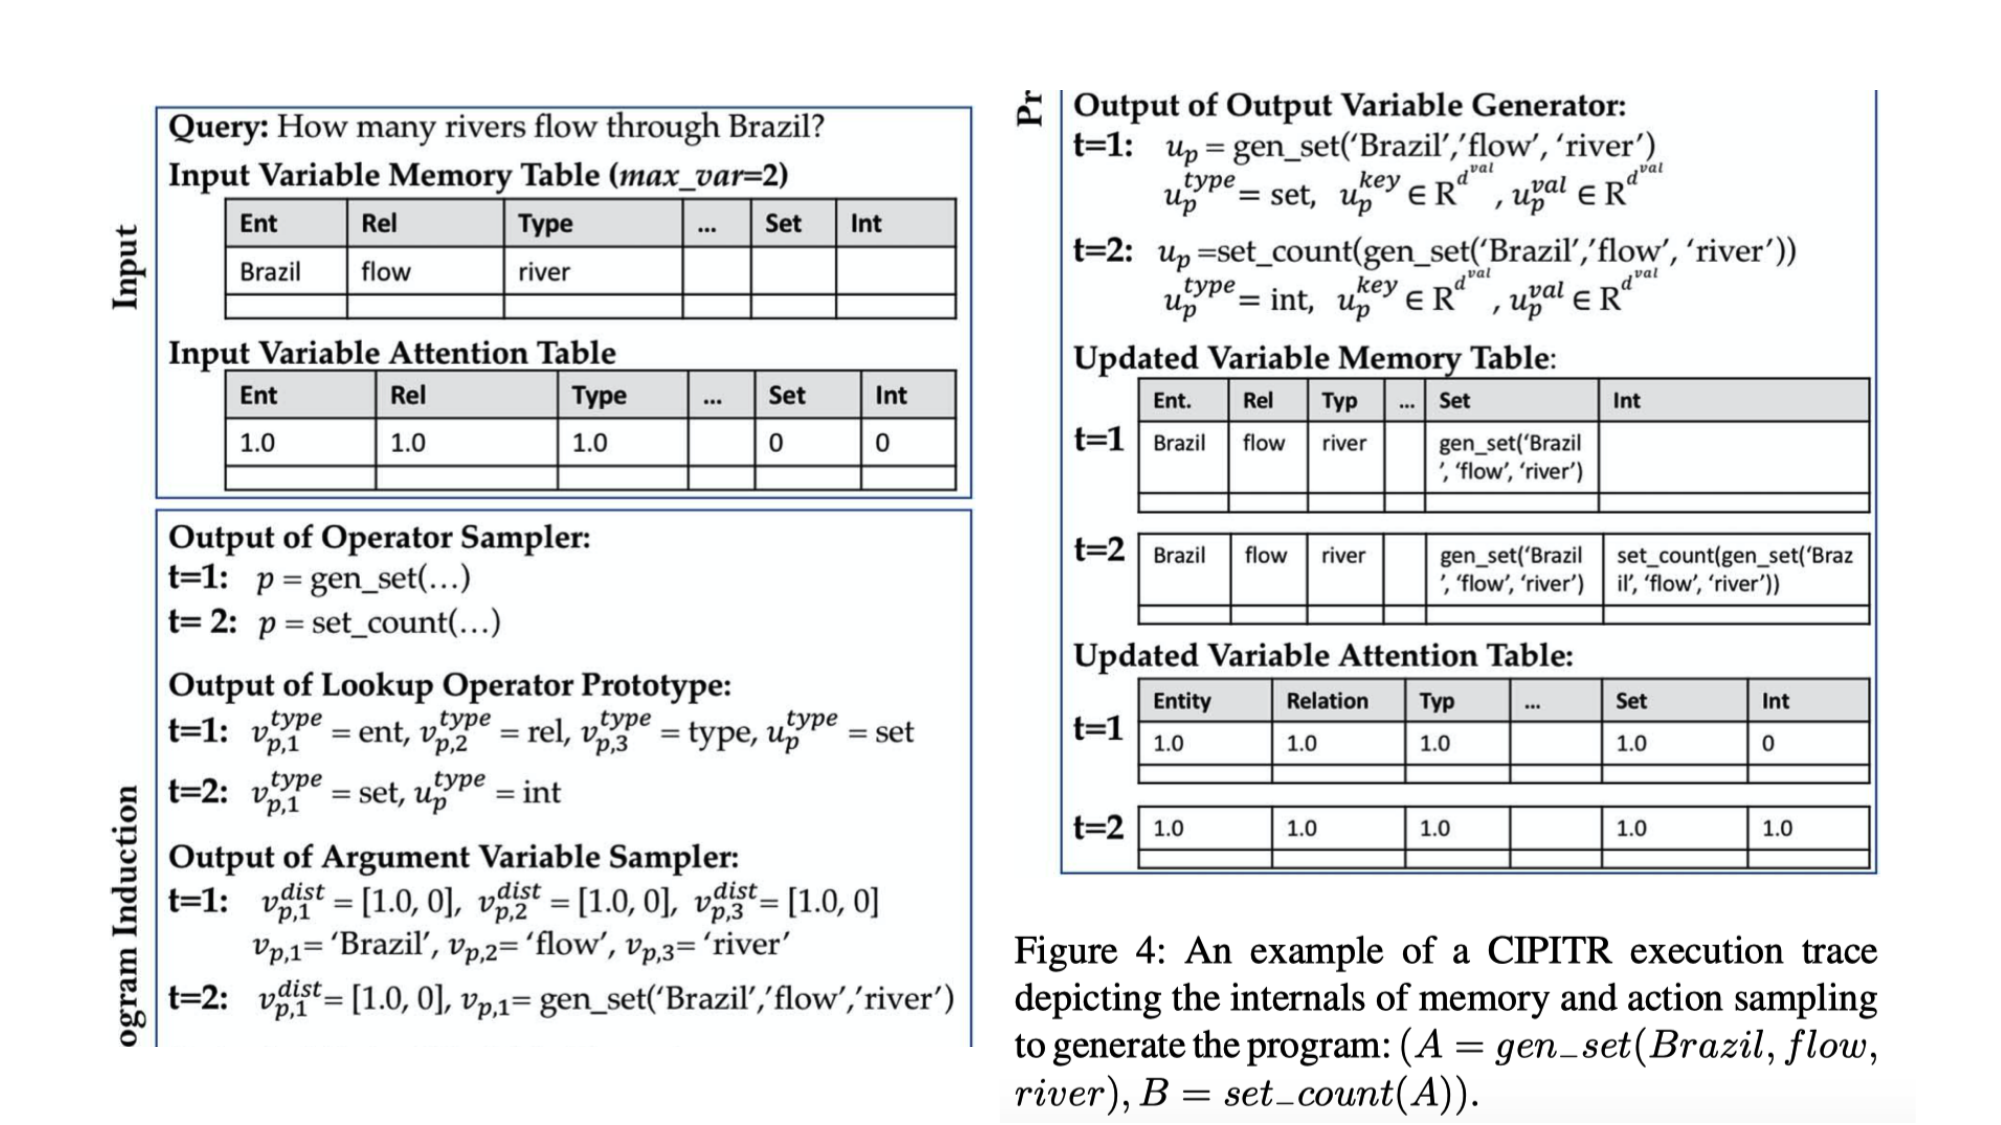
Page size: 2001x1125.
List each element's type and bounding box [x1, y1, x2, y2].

picture [94, 89, 1916, 1123]
